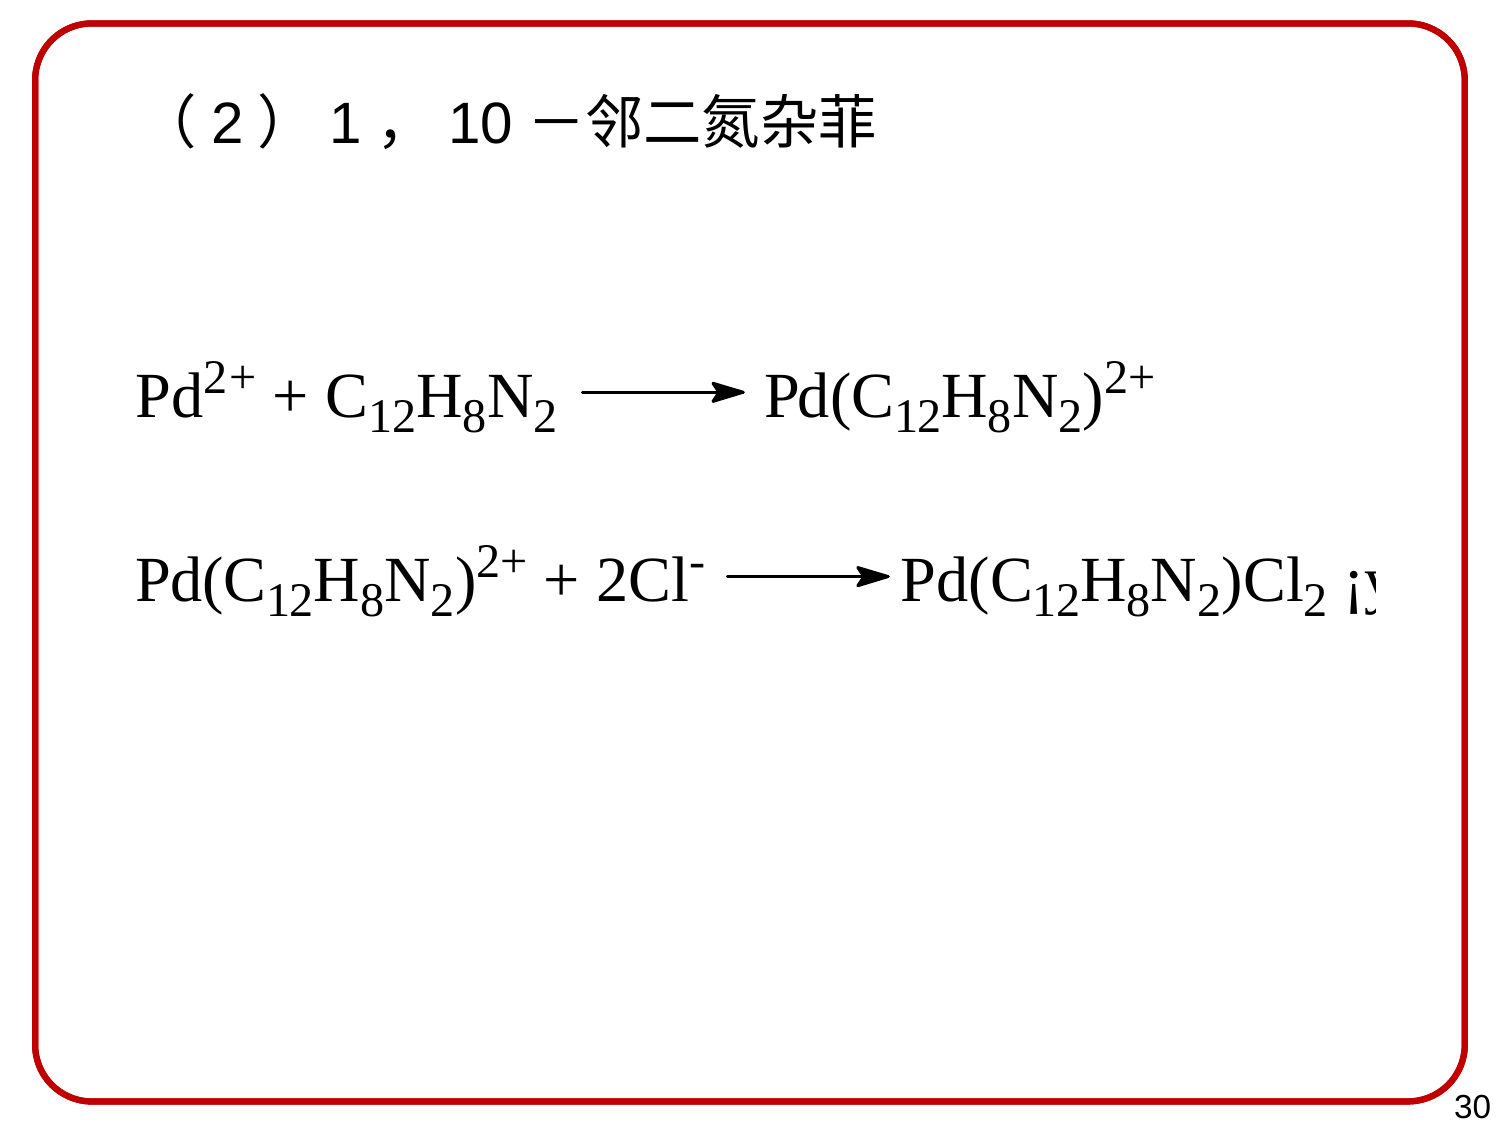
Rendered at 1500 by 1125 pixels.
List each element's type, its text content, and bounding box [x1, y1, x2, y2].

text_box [135, 349, 1377, 629]
text_box （2）1，10－邻二氮杂菲 [123, 78, 1400, 163]
slide_number 30 [1410, 1065, 1500, 1125]
